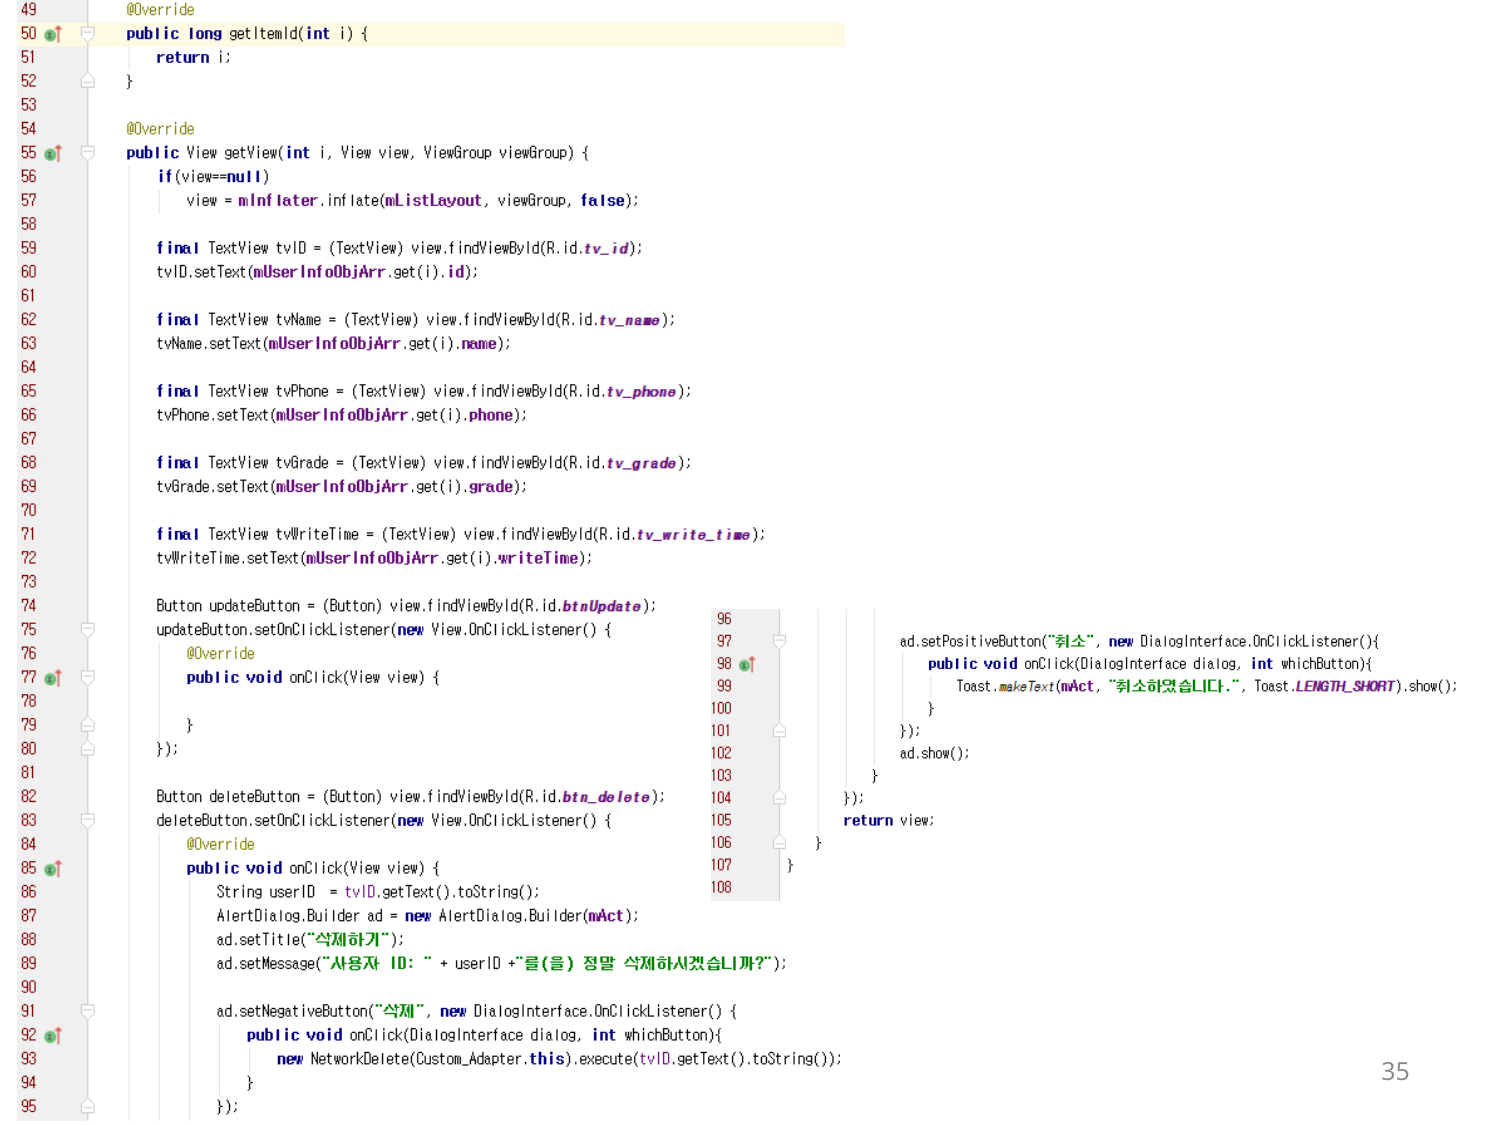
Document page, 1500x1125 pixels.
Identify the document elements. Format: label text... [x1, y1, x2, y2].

picture [17, 0, 1479, 1121]
slide_number 35 [1074, 1042, 1425, 1103]
